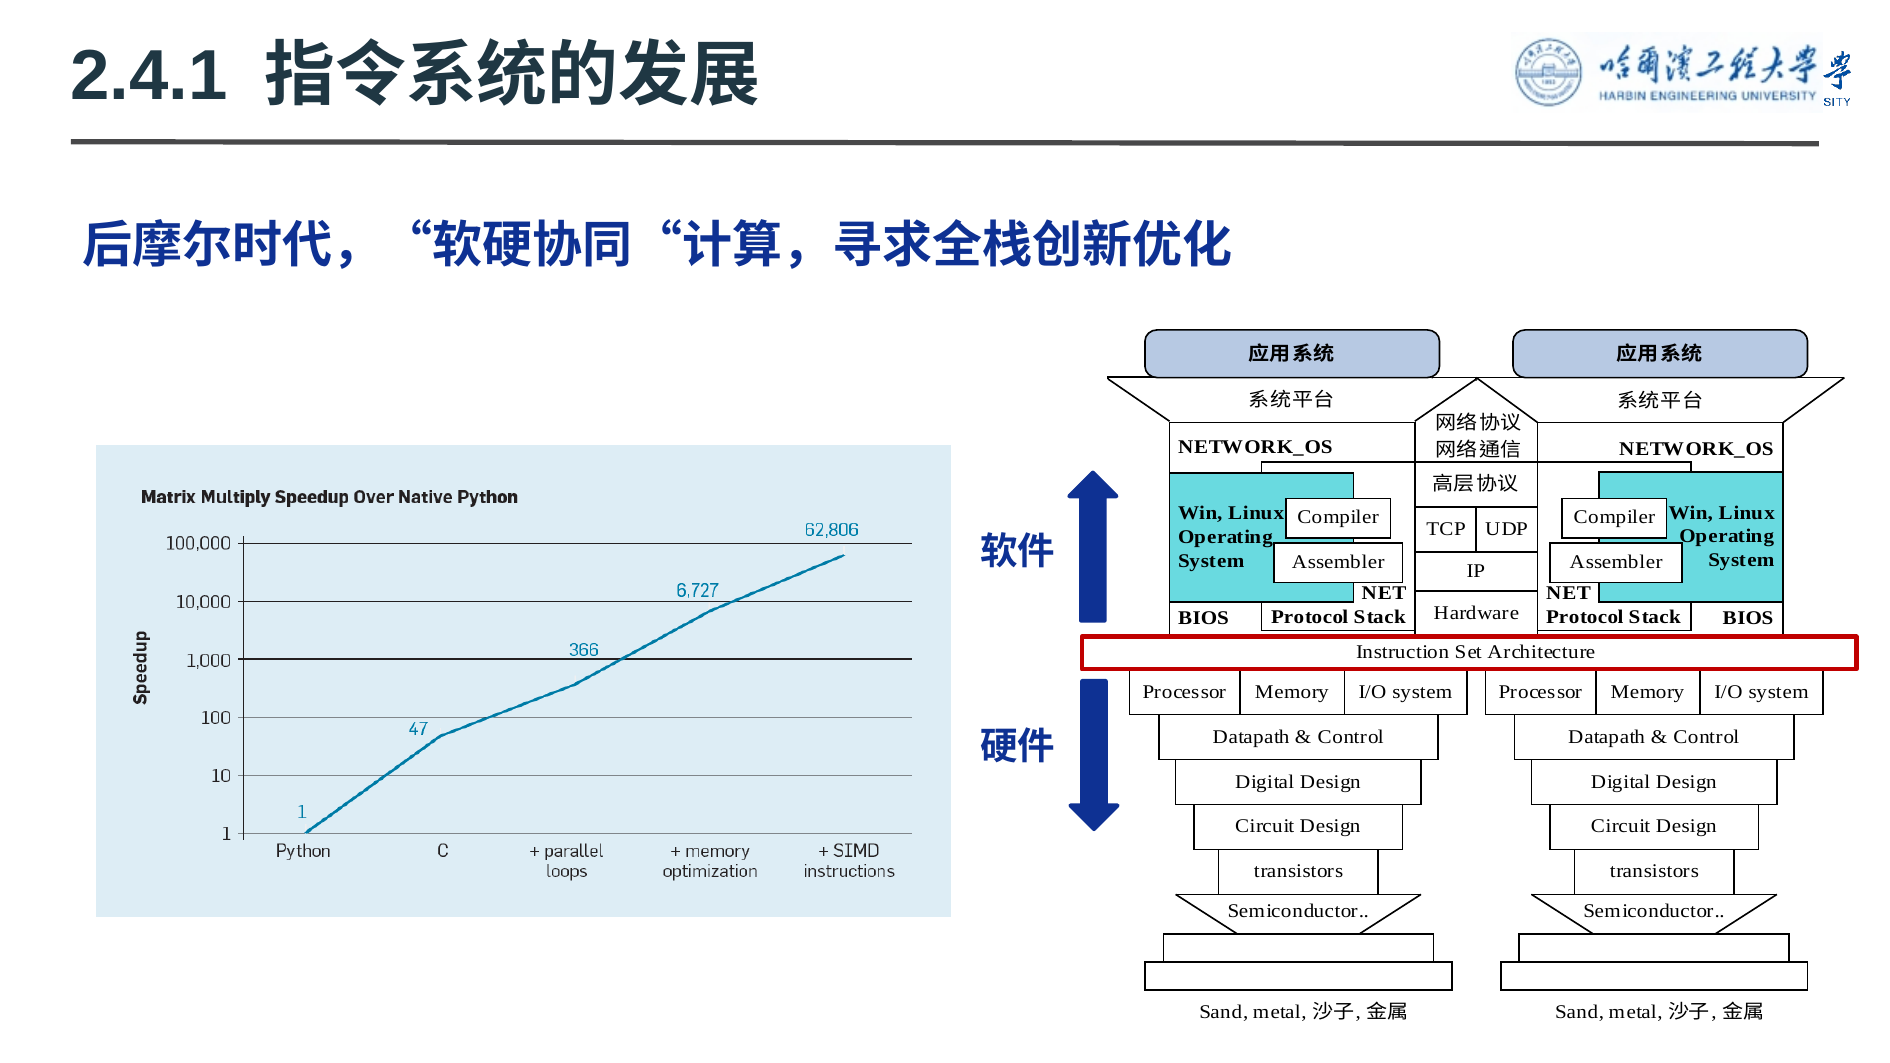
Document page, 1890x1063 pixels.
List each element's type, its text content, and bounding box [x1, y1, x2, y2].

text_box 2.4.1 指令系统的发展 [70, 23, 1493, 118]
picture [1511, 28, 1865, 128]
picture [95, 445, 944, 917]
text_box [944, 325, 1866, 1038]
text_box 后摩尔时代，“软硬协同“计算，寻求全栈创新优化 [67, 175, 1264, 281]
